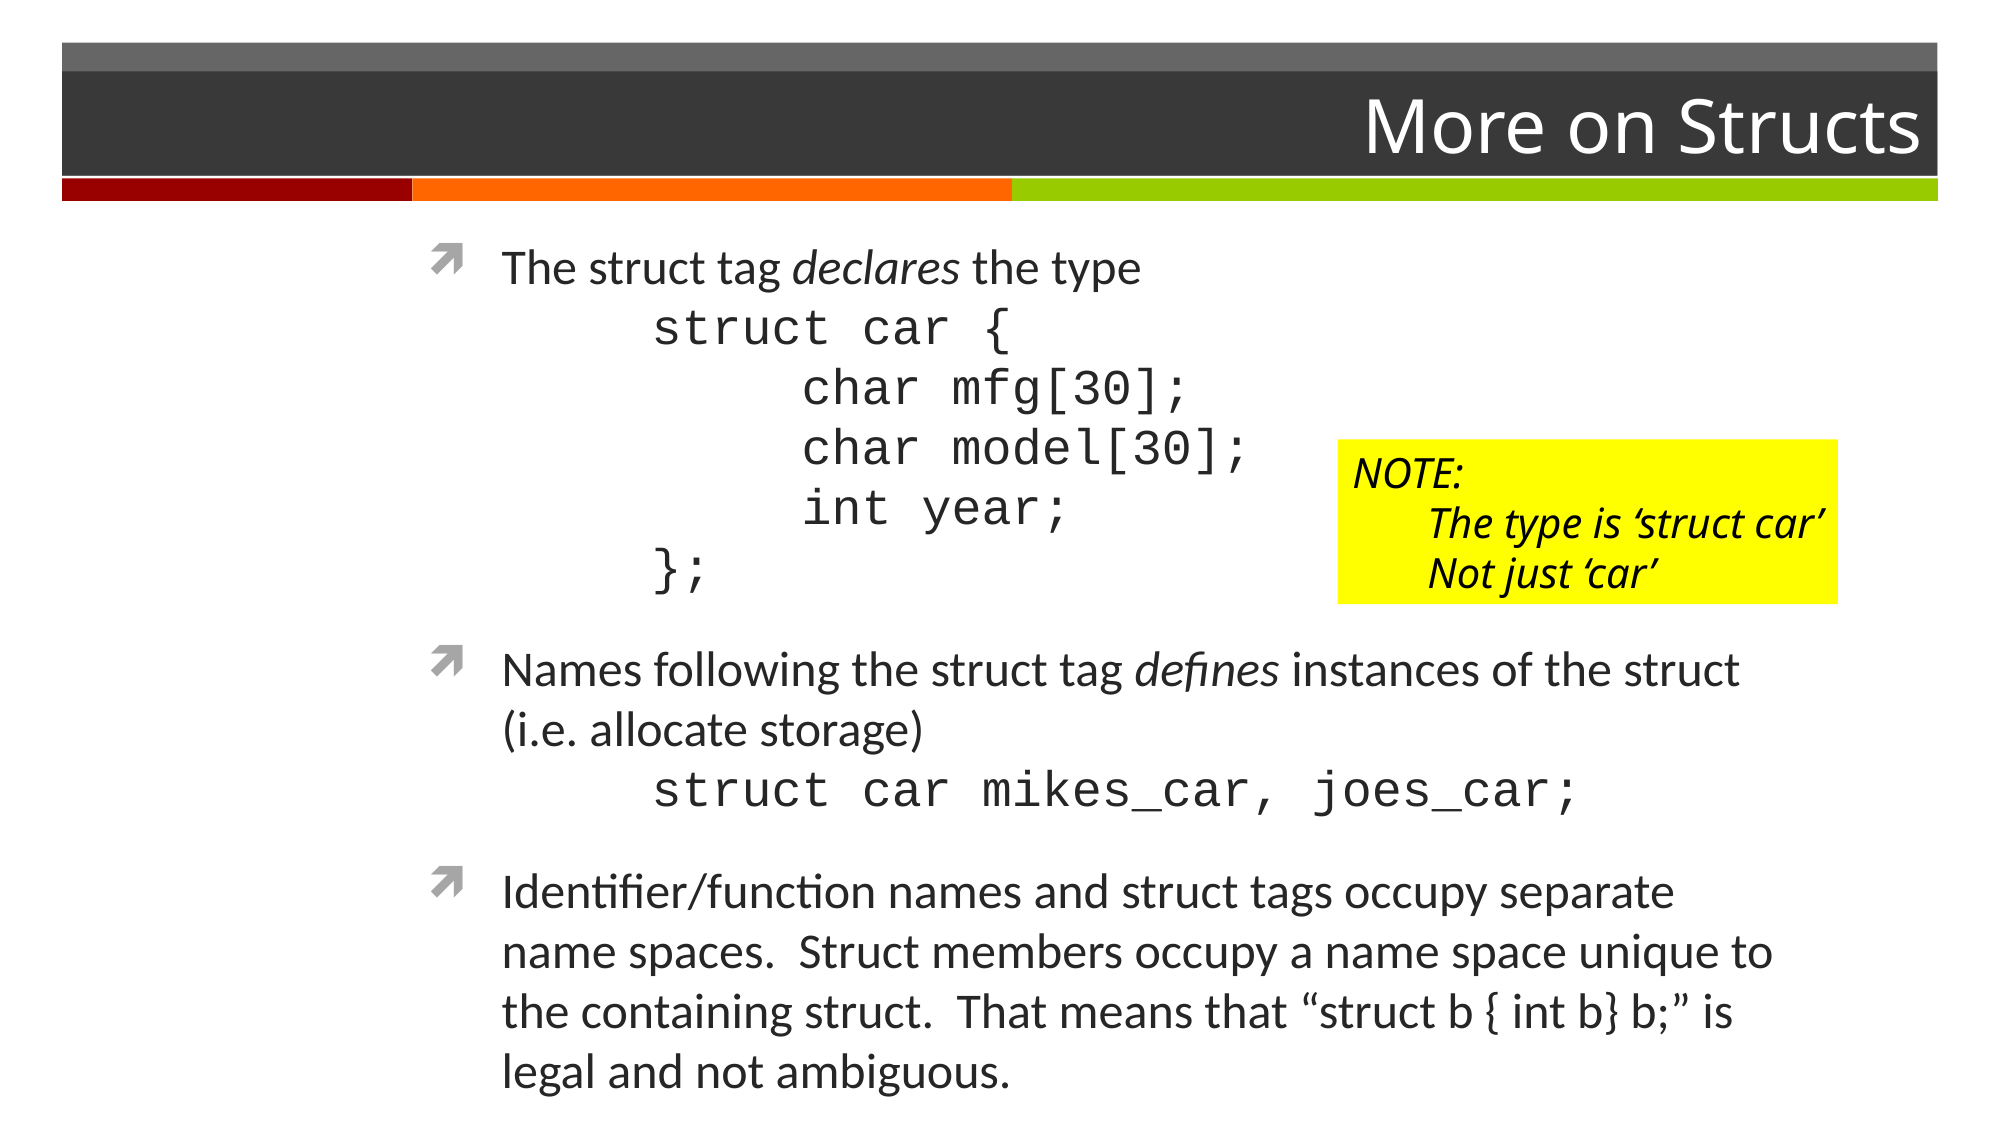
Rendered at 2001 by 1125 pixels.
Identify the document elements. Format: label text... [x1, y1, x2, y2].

text_box NOTE: The type is ‘struct car’ Not just ‘car’ [1337, 439, 1838, 605]
list The struct tag declares the type struct car { char mfg[30]; char model[30]; int year; }; Names following the struct tag defines instances of the struct (i.e. allocate storage) struct car mikes_car, joes_car; Identifier/function names and struct tags occupy separate name spaces. Struct members occupy a name space unique to the containing struct. That means that “struct b { int b} b;” is legal and not ambiguous. [412, 227, 1800, 1125]
title More on Structs [62, 71, 1938, 176]
